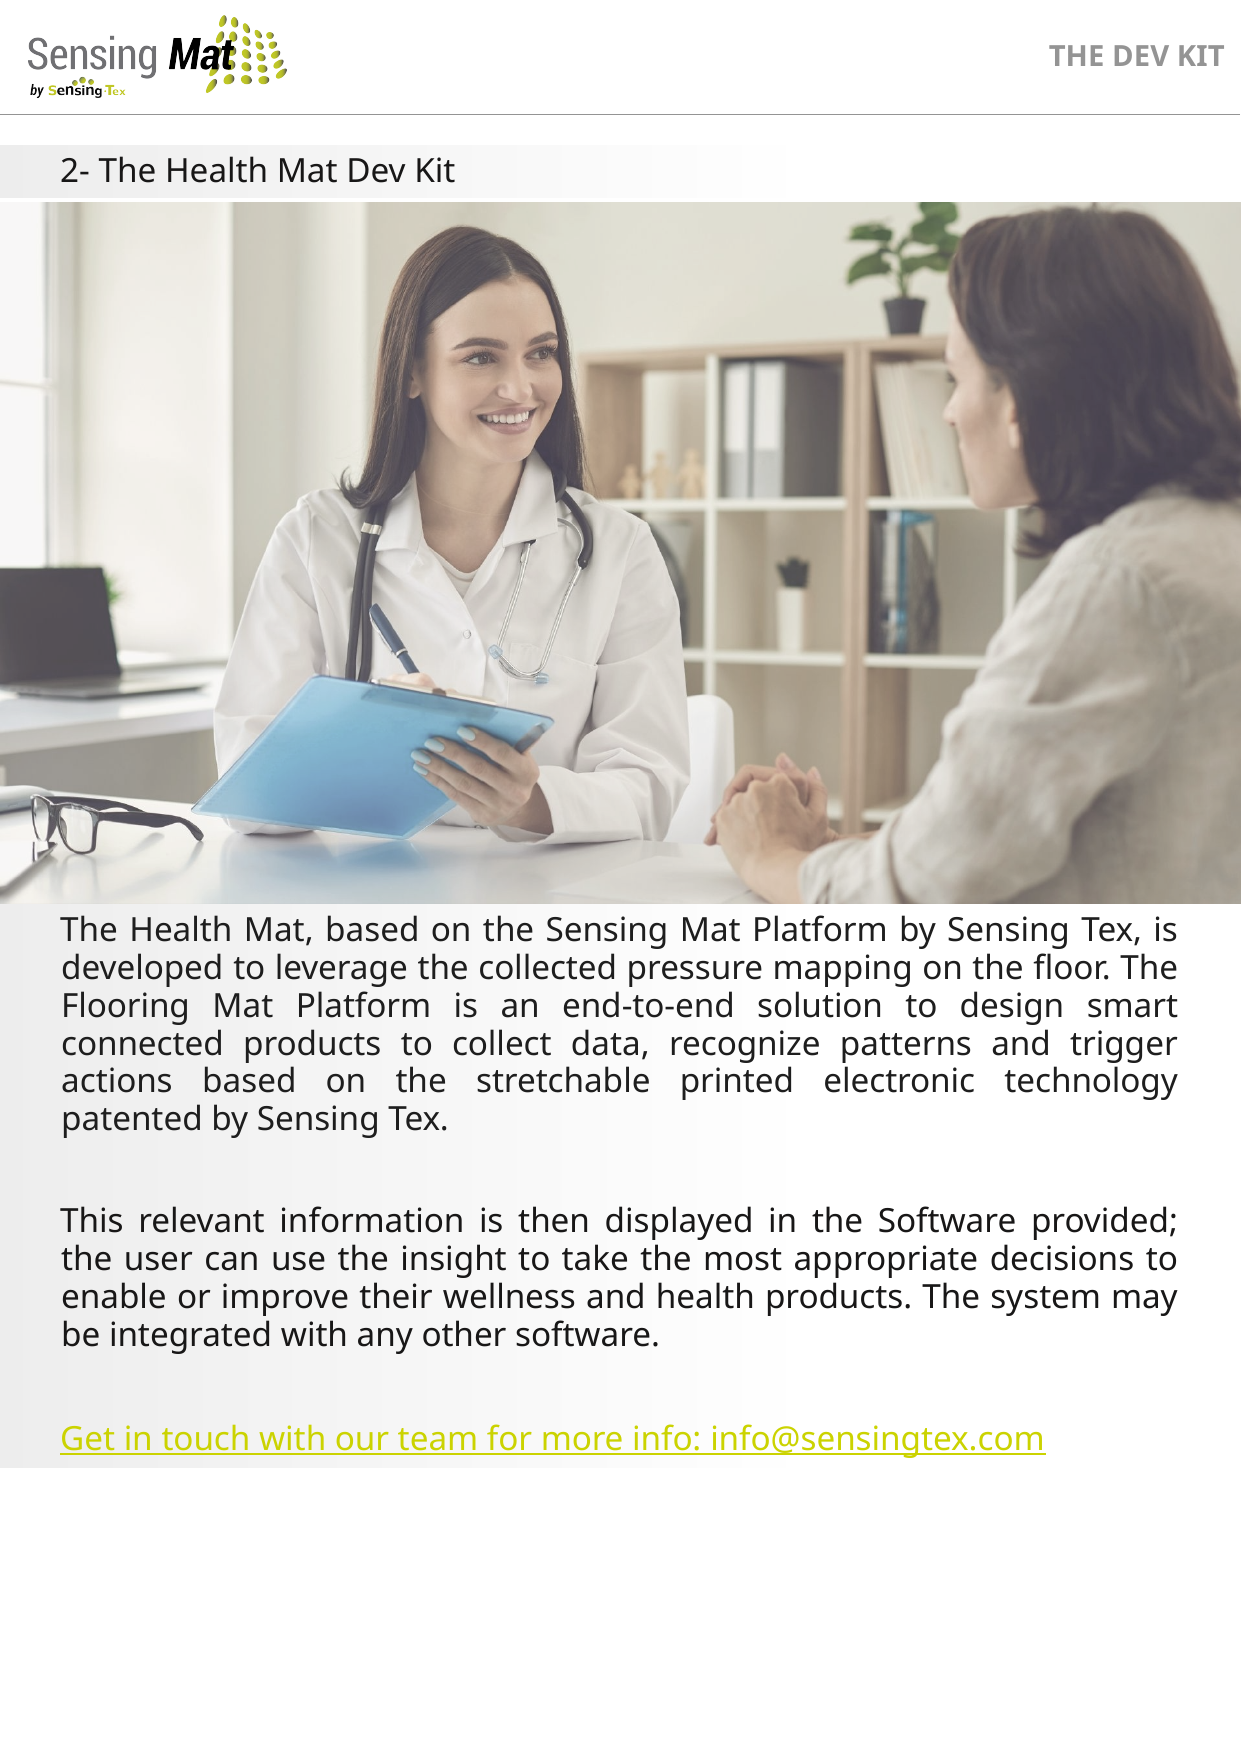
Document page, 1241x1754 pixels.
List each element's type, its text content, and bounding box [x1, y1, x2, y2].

text_box The Health Mat, based on the Sensing Mat Platform by Sensing Tex, is developed to leverage the collected pressure mapping on the floor. The Flooring Mat Platform is an end-to-end solution to design smart connected products to collect data, recognize patterns and trigger actions based on the stretchable printed electronic technology patented by Sensing Tex. This relevant information is then displayed in the Software provided; the user can use the insight to take the most appropriate decisions to enable or improve their wellness and health products. The system may be integrated with any other software. Get in touch with our team for more info: info@sensingtex.com [0, 904, 1241, 1468]
text_box 2- The Health Mat Dev Kit [0, 145, 1241, 198]
title THE DEV KIT [413, 15, 1241, 99]
picture [26, 15, 287, 99]
picture [0, 202, 1241, 904]
